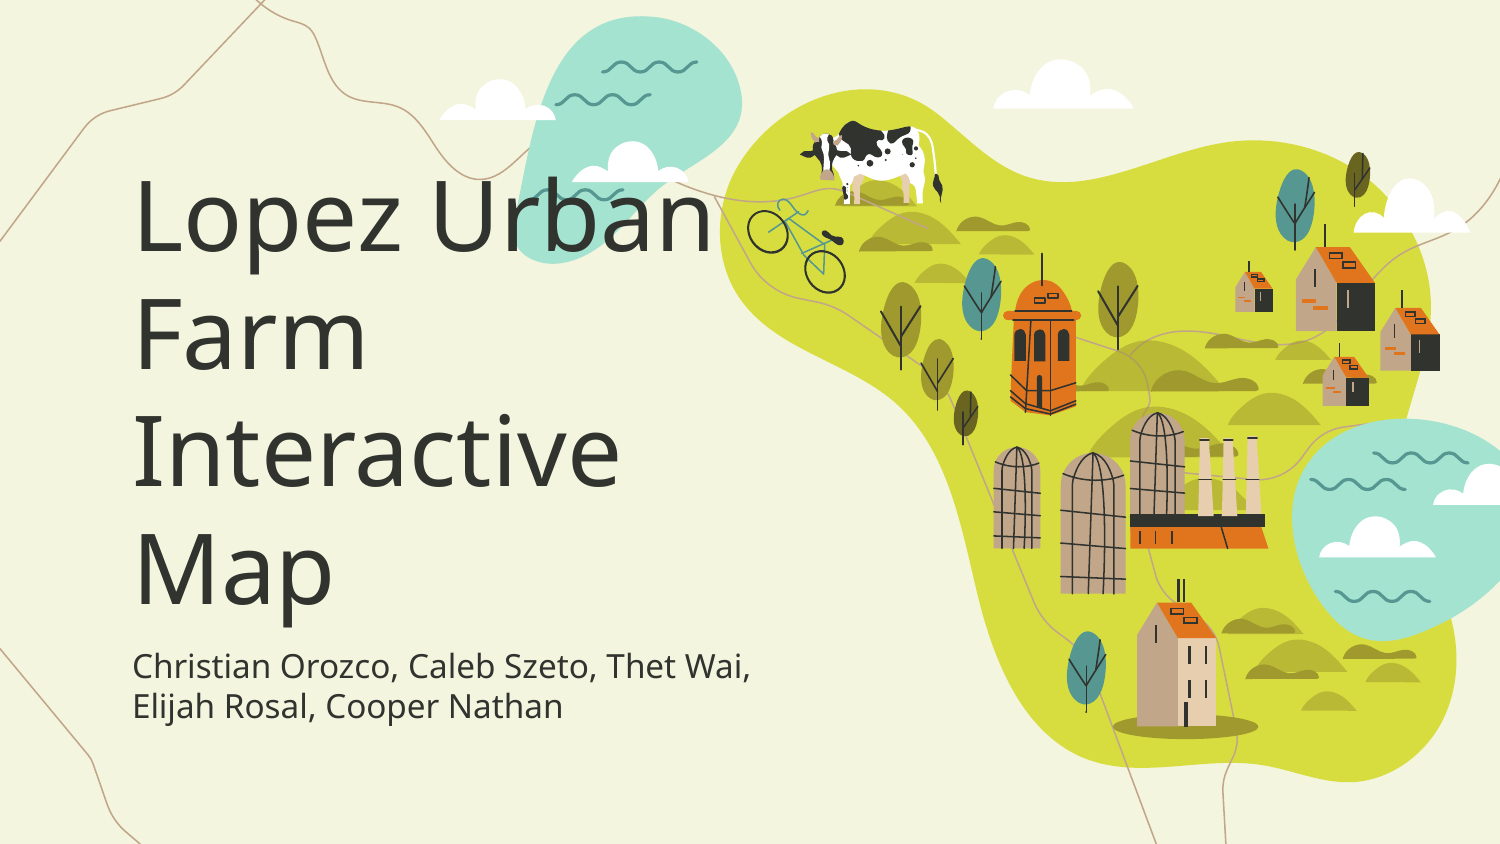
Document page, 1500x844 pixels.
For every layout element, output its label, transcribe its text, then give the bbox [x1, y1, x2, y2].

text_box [245, 0, 1500, 844]
subtitle Christian Orozco, Caleb Szeto, Thet Wai, Elijah Rosal, Cooper Nathan [116, 629, 239, 706]
title Lopez Urban Farm Interactive Map [116, 330, 239, 629]
